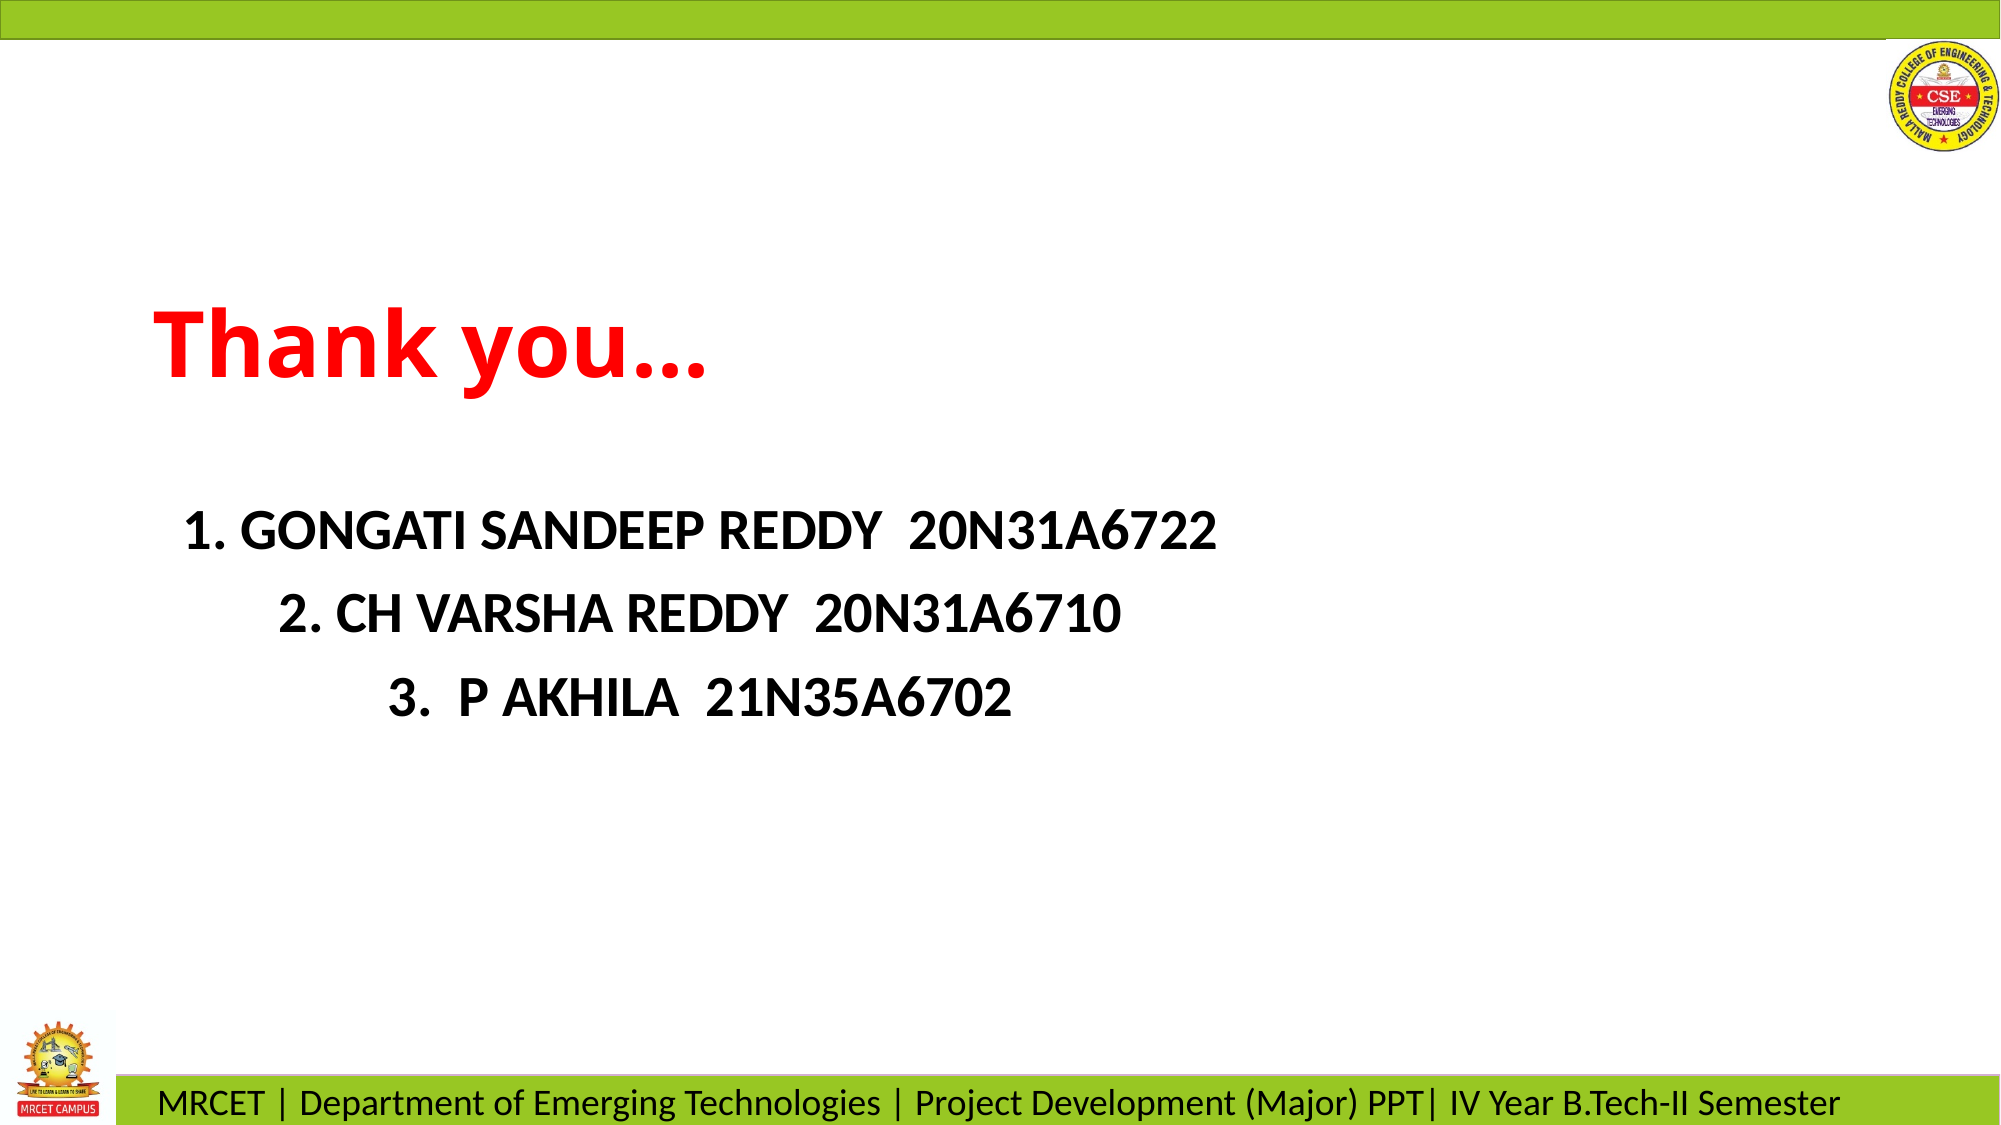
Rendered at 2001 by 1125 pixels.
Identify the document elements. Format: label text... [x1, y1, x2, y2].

picture [1886, 39, 2000, 154]
list 1. GONGATI SANDEEP REDDY 20N31A6722 2. CH VARSHA REDDY 20N31A6710 3. P AKHILA 21N35A6702 [137, 491, 1264, 935]
title Thank you... [137, 238, 1863, 457]
picture [0, 1010, 116, 1125]
